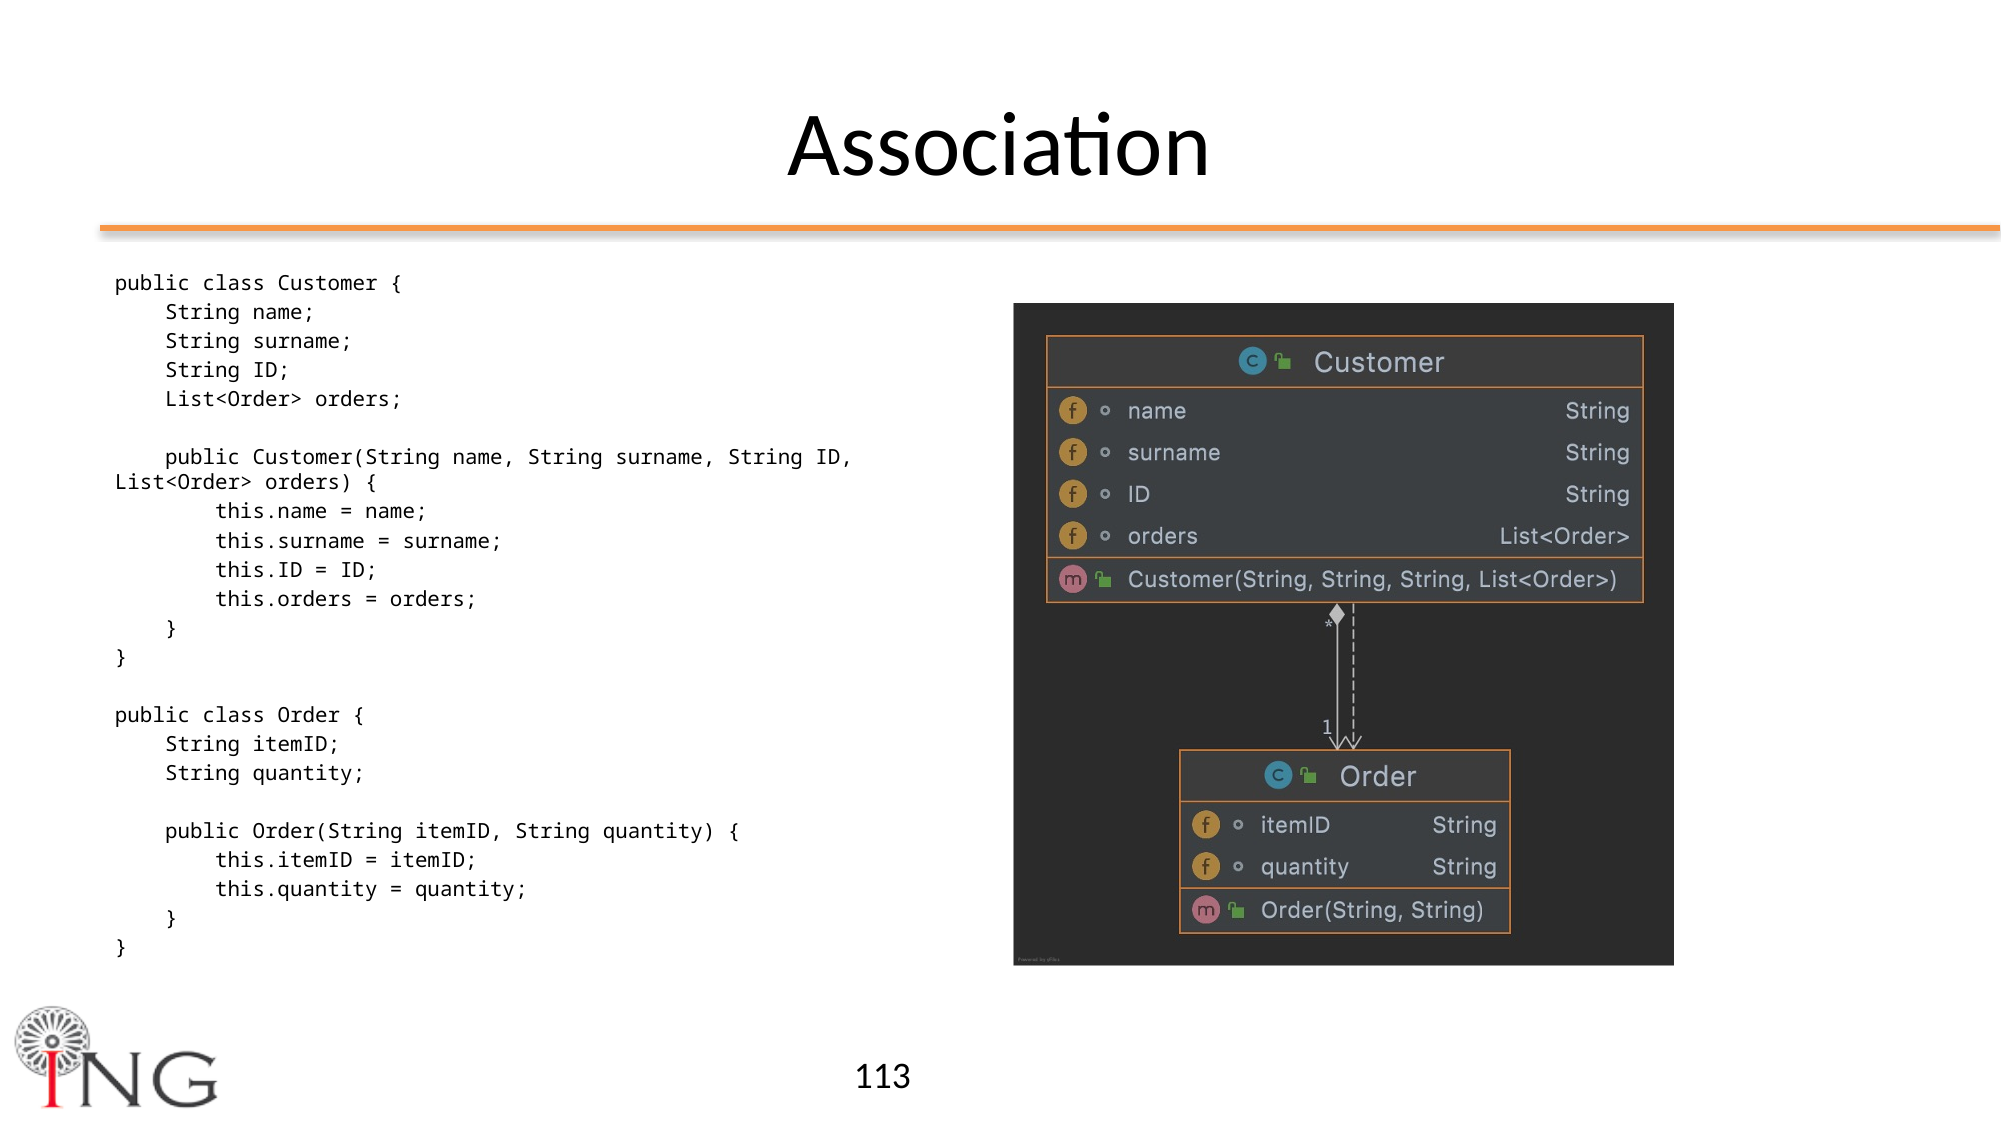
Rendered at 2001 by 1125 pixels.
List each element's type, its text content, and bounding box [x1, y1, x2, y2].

title Association [99, 45, 1900, 233]
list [1013, 301, 1675, 967]
list public class Customer { String name; String surname; String ID; List<Order> orders; public Customer(String name, String surname, String ID, List<Order> orders) { this.name = name; this.surname = surname; this.ID = ID; this.orders = orders; } } public class Order { String itemID; String quantity; public Order(String itemID, String quantity) { this.itemID = itemID; this.quantity = quantity; } } [99, 262, 984, 1005]
slide_number 113 [839, 1043, 1900, 1104]
picture [0, 987, 244, 1125]
